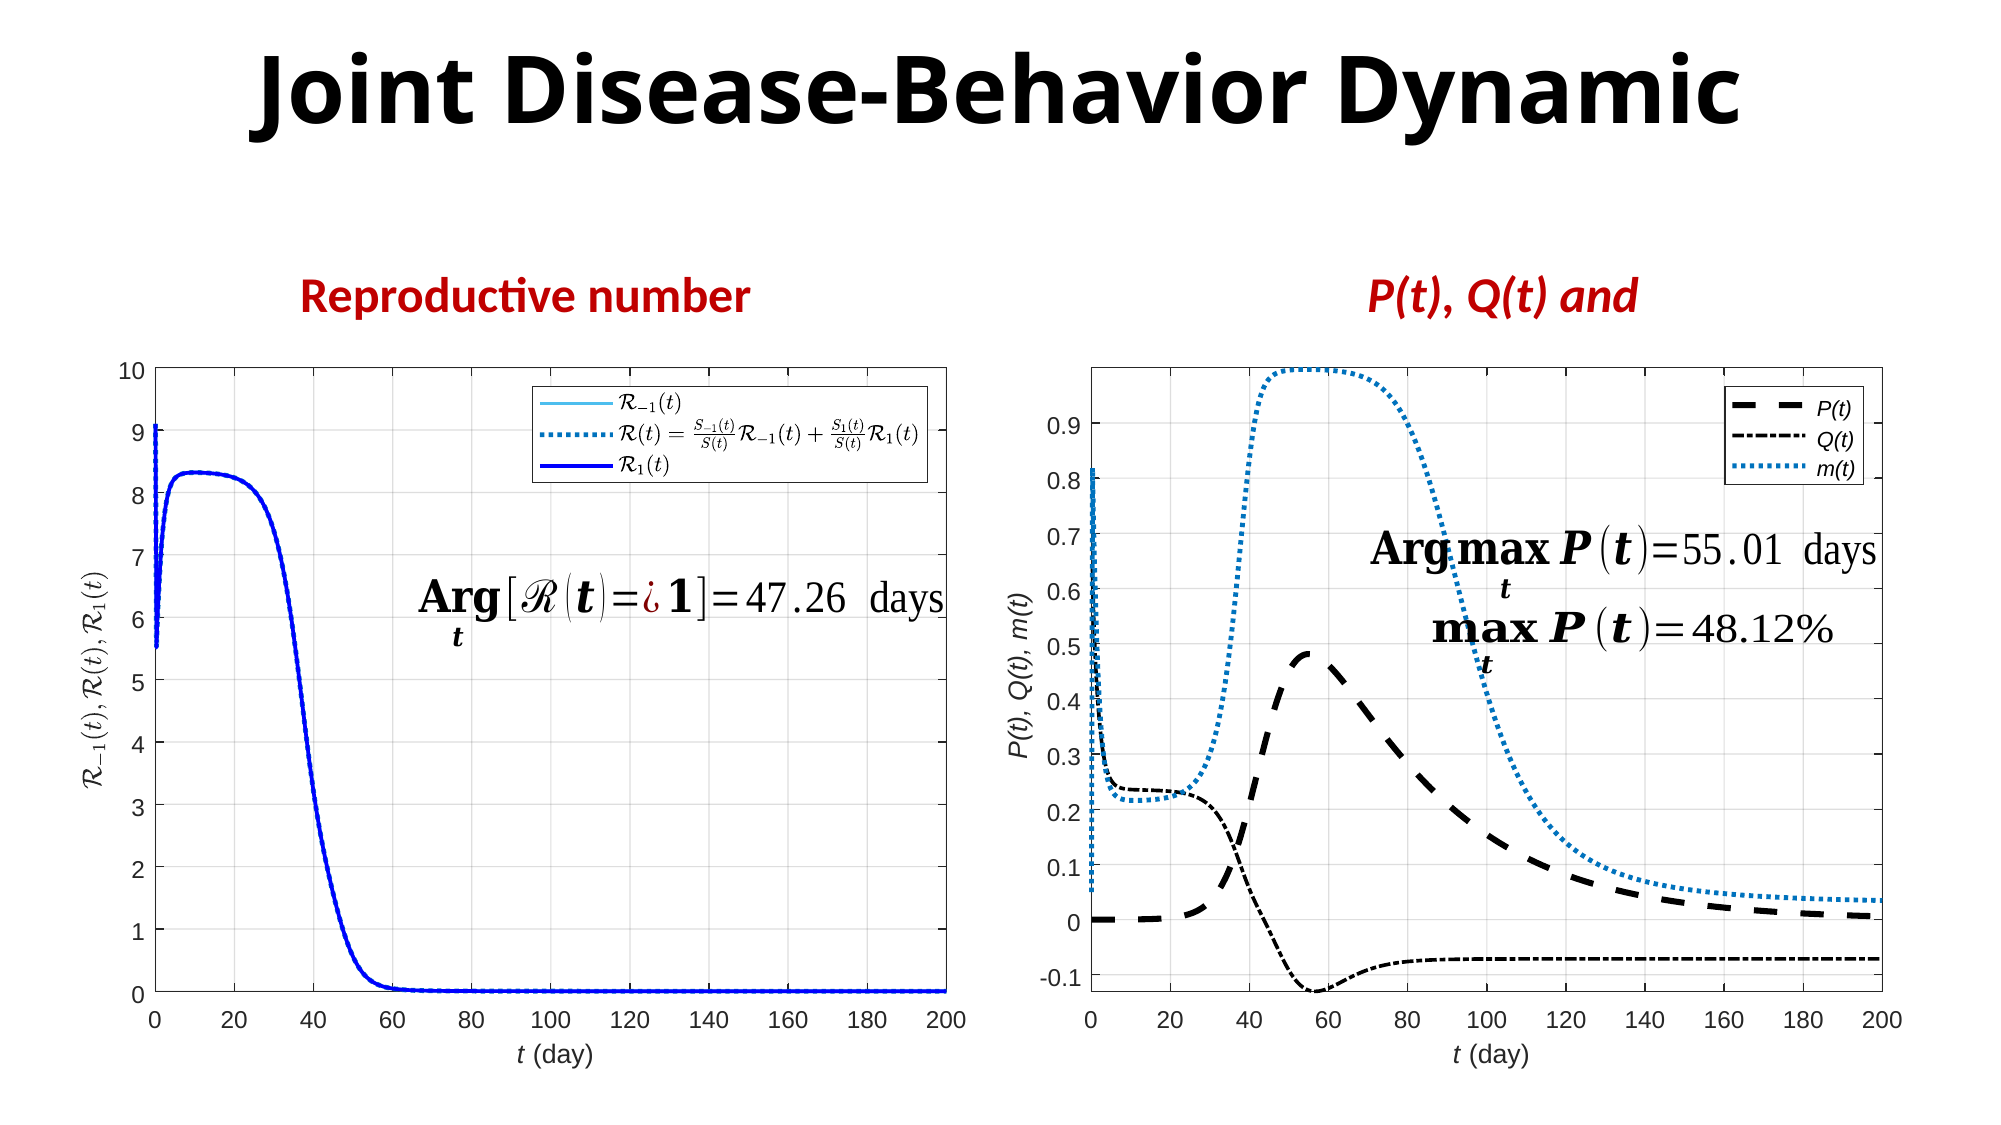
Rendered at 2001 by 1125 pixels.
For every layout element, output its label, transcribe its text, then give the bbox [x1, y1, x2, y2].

text_box Reproductive number [285, 254, 780, 310]
text_box Joint Disease-Behavior Dynamic [137, 33, 1863, 152]
picture [22, 310, 1977, 1075]
